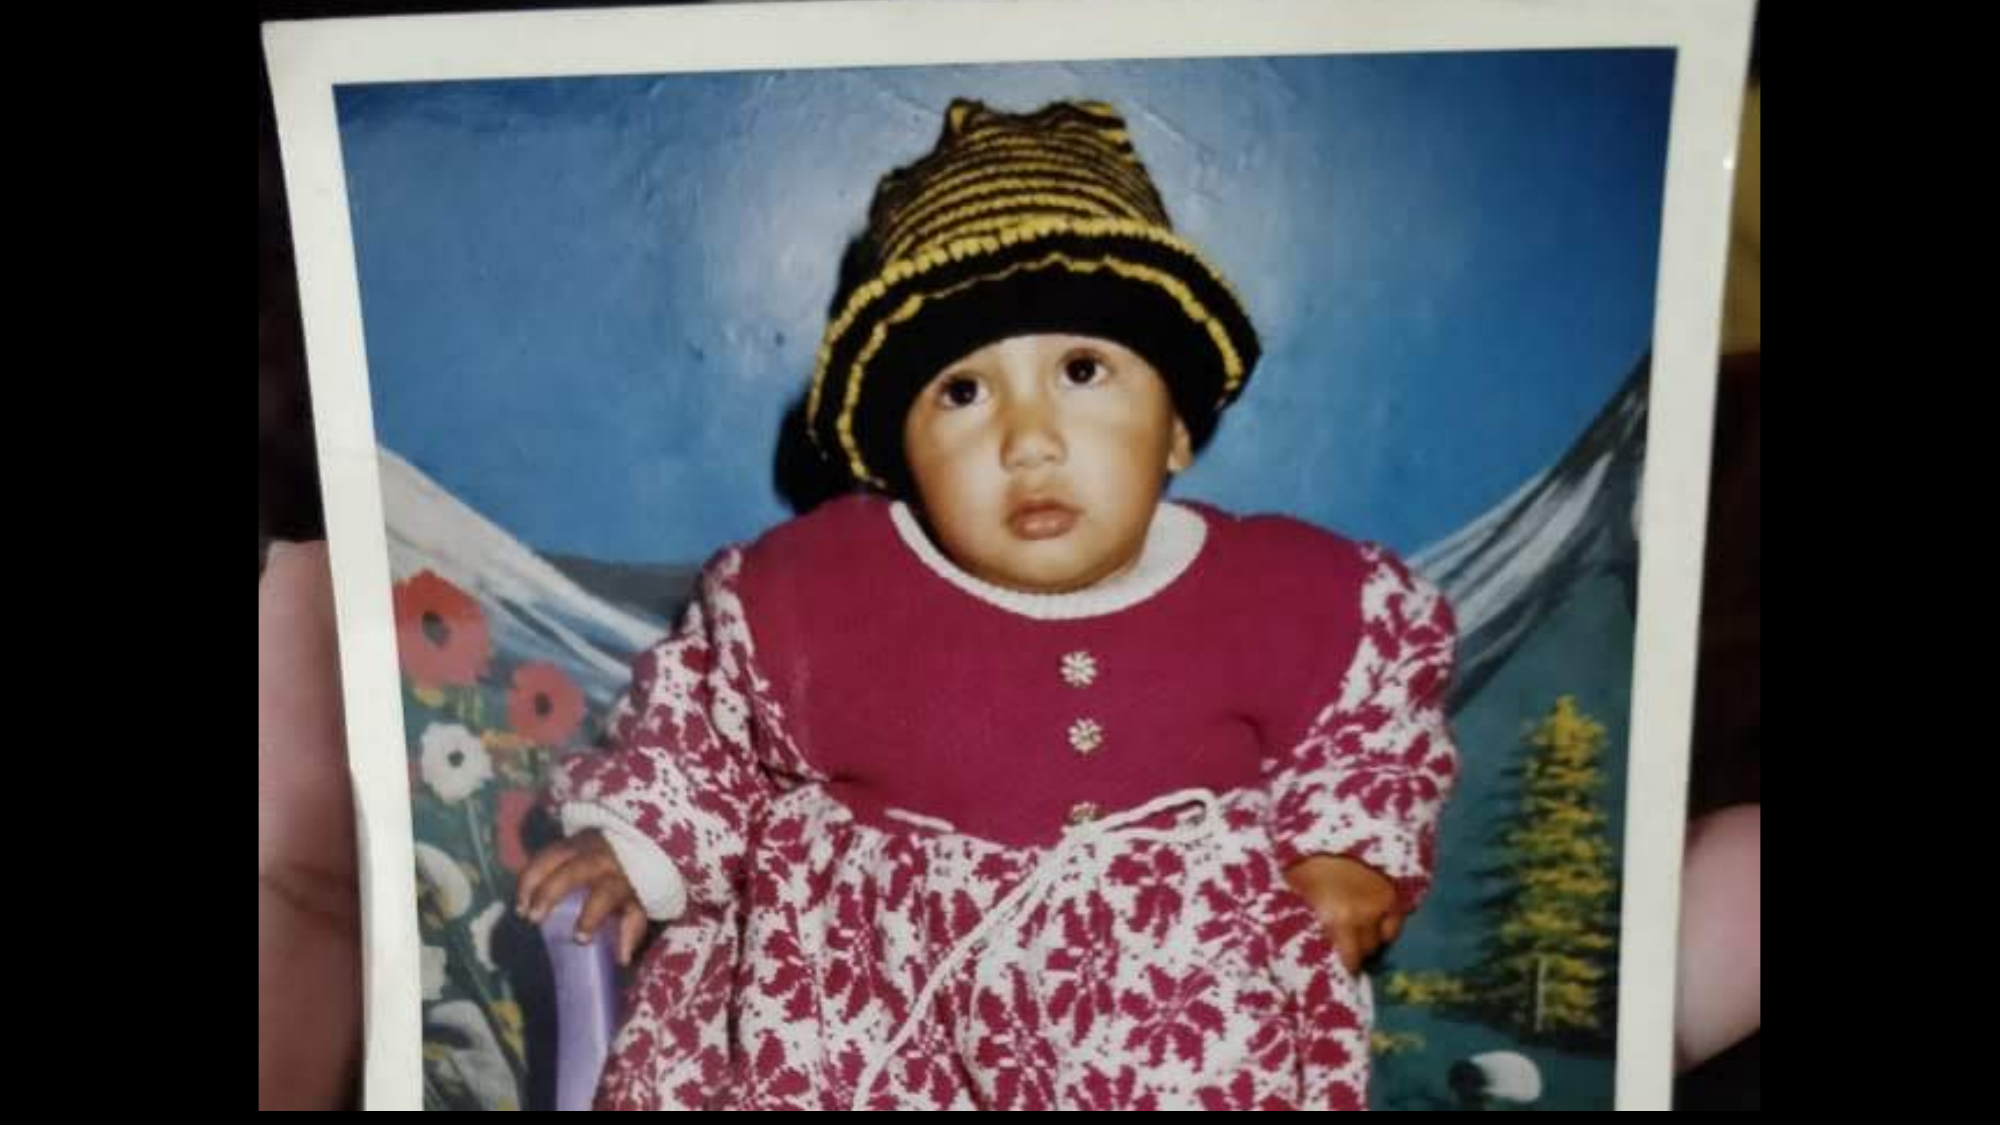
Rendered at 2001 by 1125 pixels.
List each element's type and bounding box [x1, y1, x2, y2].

picture [258, 0, 1761, 1111]
